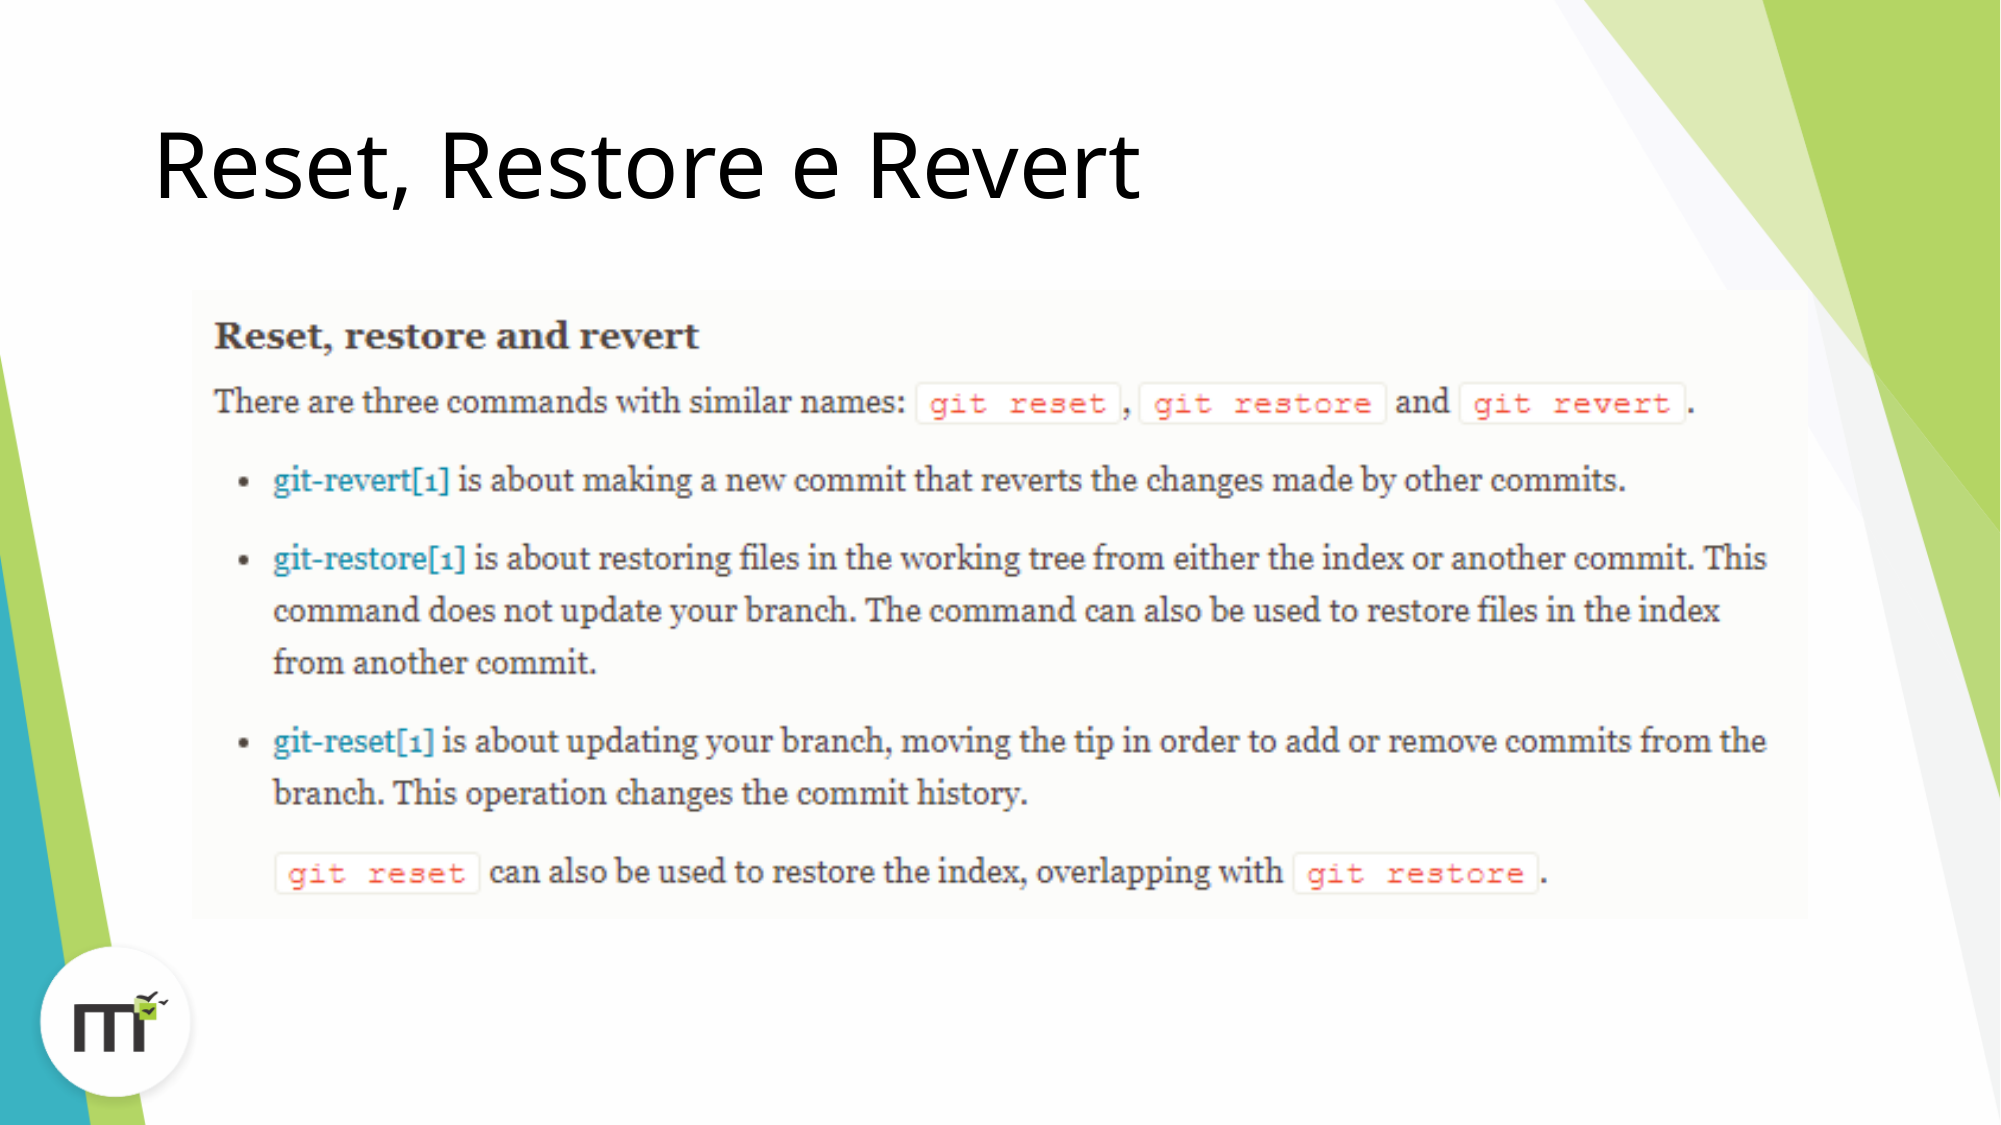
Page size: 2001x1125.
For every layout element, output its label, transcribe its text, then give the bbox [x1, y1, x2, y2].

picture [0, 0, 2001, 1125]
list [192, 290, 1808, 919]
title Reset, Restore e Revert [137, 59, 1863, 278]
